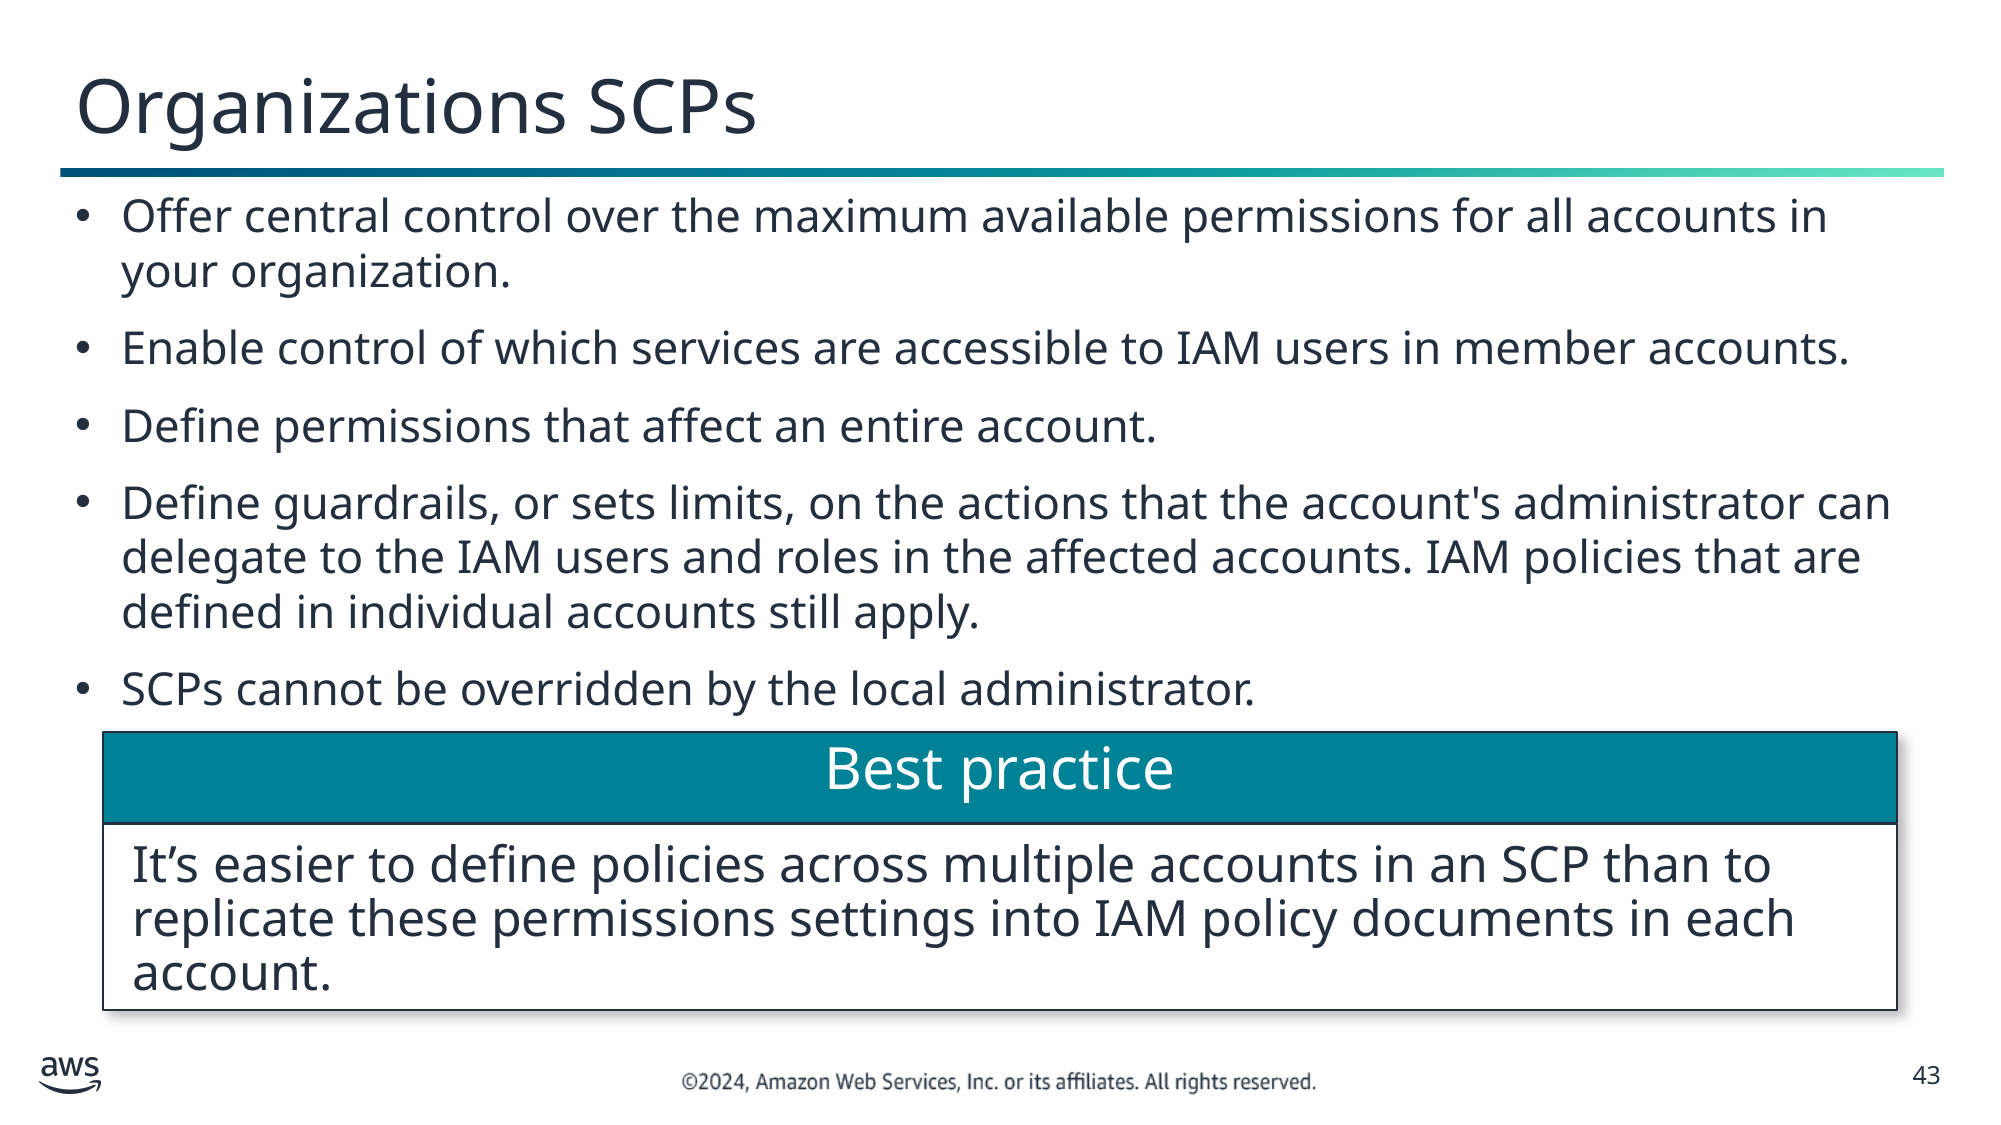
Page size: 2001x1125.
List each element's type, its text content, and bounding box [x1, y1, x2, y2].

picture [39, 1057, 101, 1094]
slide_number ‹#› [1861, 1057, 1941, 1095]
picture [621, 1061, 1378, 1105]
list It’s easier to define policies across multiple accounts in an SCP than to replicate these permissions settings into IAM policy documents in each account. [102, 823, 1898, 1010]
list Offer central control over the maximum available permissions for all accounts in your organization. Enable control of which services are accessible to IAM users in member accounts. Define permissions that affect an entire account. Define guardrails, or sets limits, on the actions that the account's administrator can delegate to the IAM users and roles in the affected accounts. IAM policies that are defined in individual accounts still apply. SCPs cannot be overridden by the local administrator. [60, 179, 1941, 731]
list Best practice [102, 731, 1898, 823]
picture [682, 168, 1944, 177]
title Organizations SCPs [60, 49, 1941, 170]
